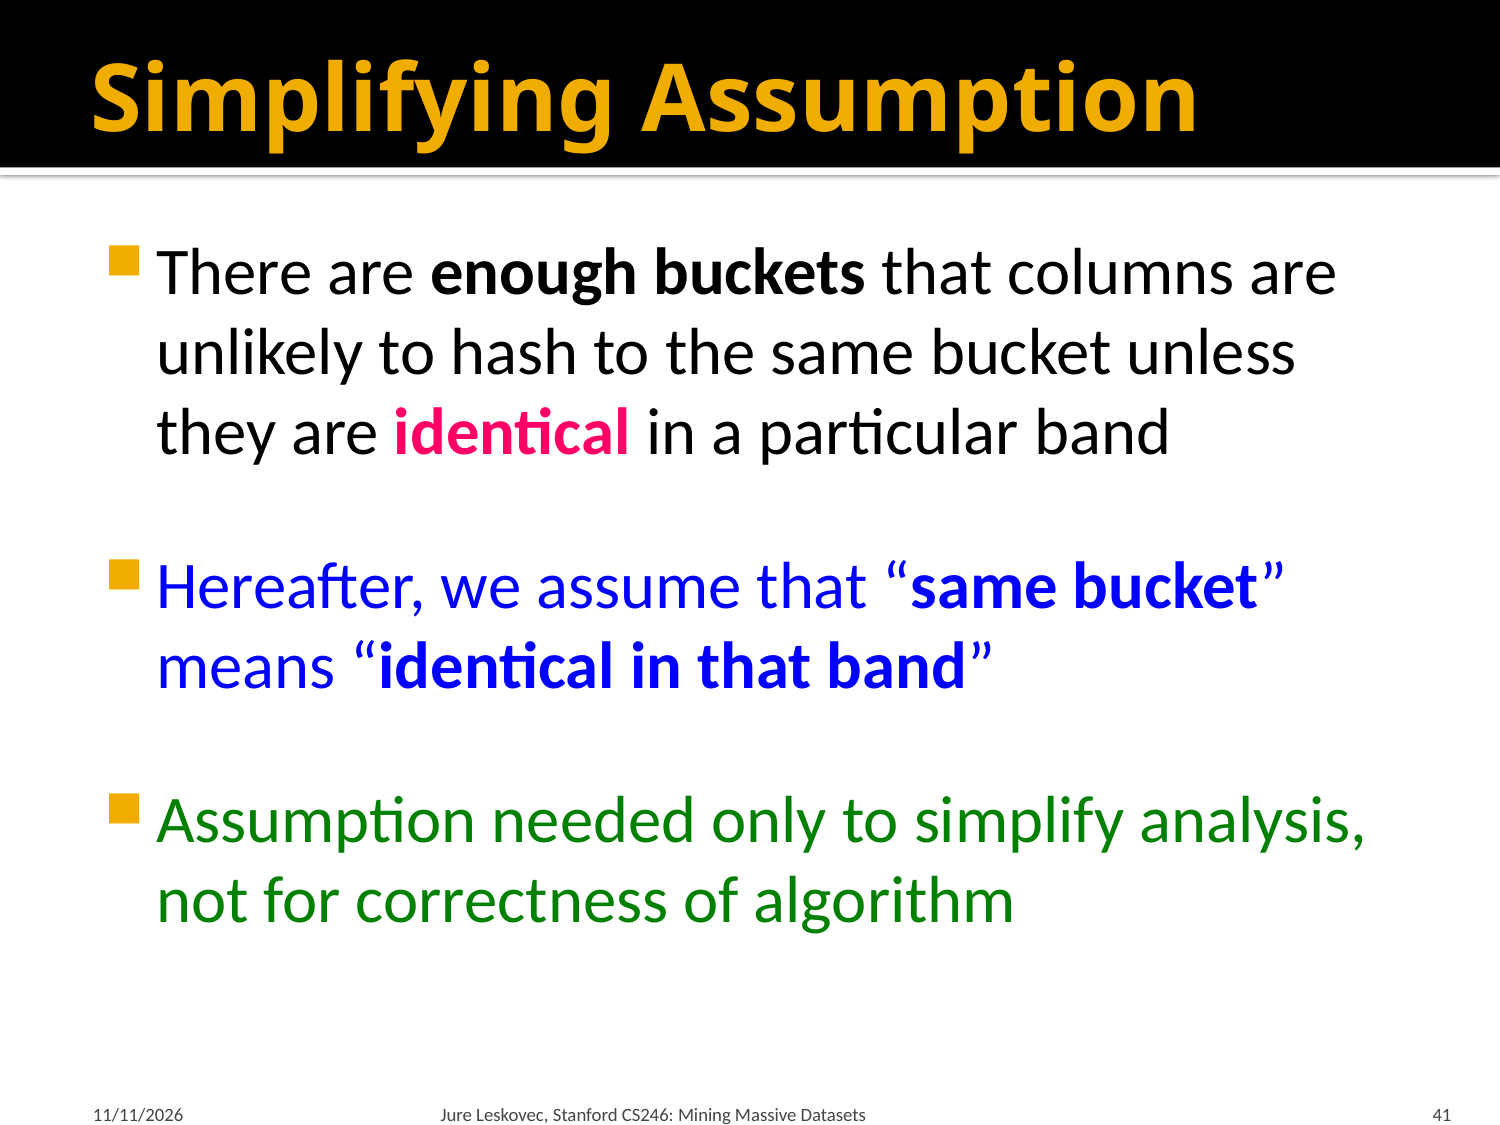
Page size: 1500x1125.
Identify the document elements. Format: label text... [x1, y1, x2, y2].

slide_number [75, 1080, 425, 1125]
slide_number 41 [1345, 1080, 1467, 1125]
footer Jure Leskovec, Stanford CS246: Mining Massive Datasets [433, 1080, 1337, 1125]
list There are enough buckets that columns are unlikely to hash to the same bucket unless they are identical in a particular band Hereafter, we assume that “same bucket” means “identical in that band” Assumption needed only to simplify analysis, not for correctness of algorithm [75, 212, 1425, 1075]
title Simplifying Assumption [75, 12, 1425, 175]
